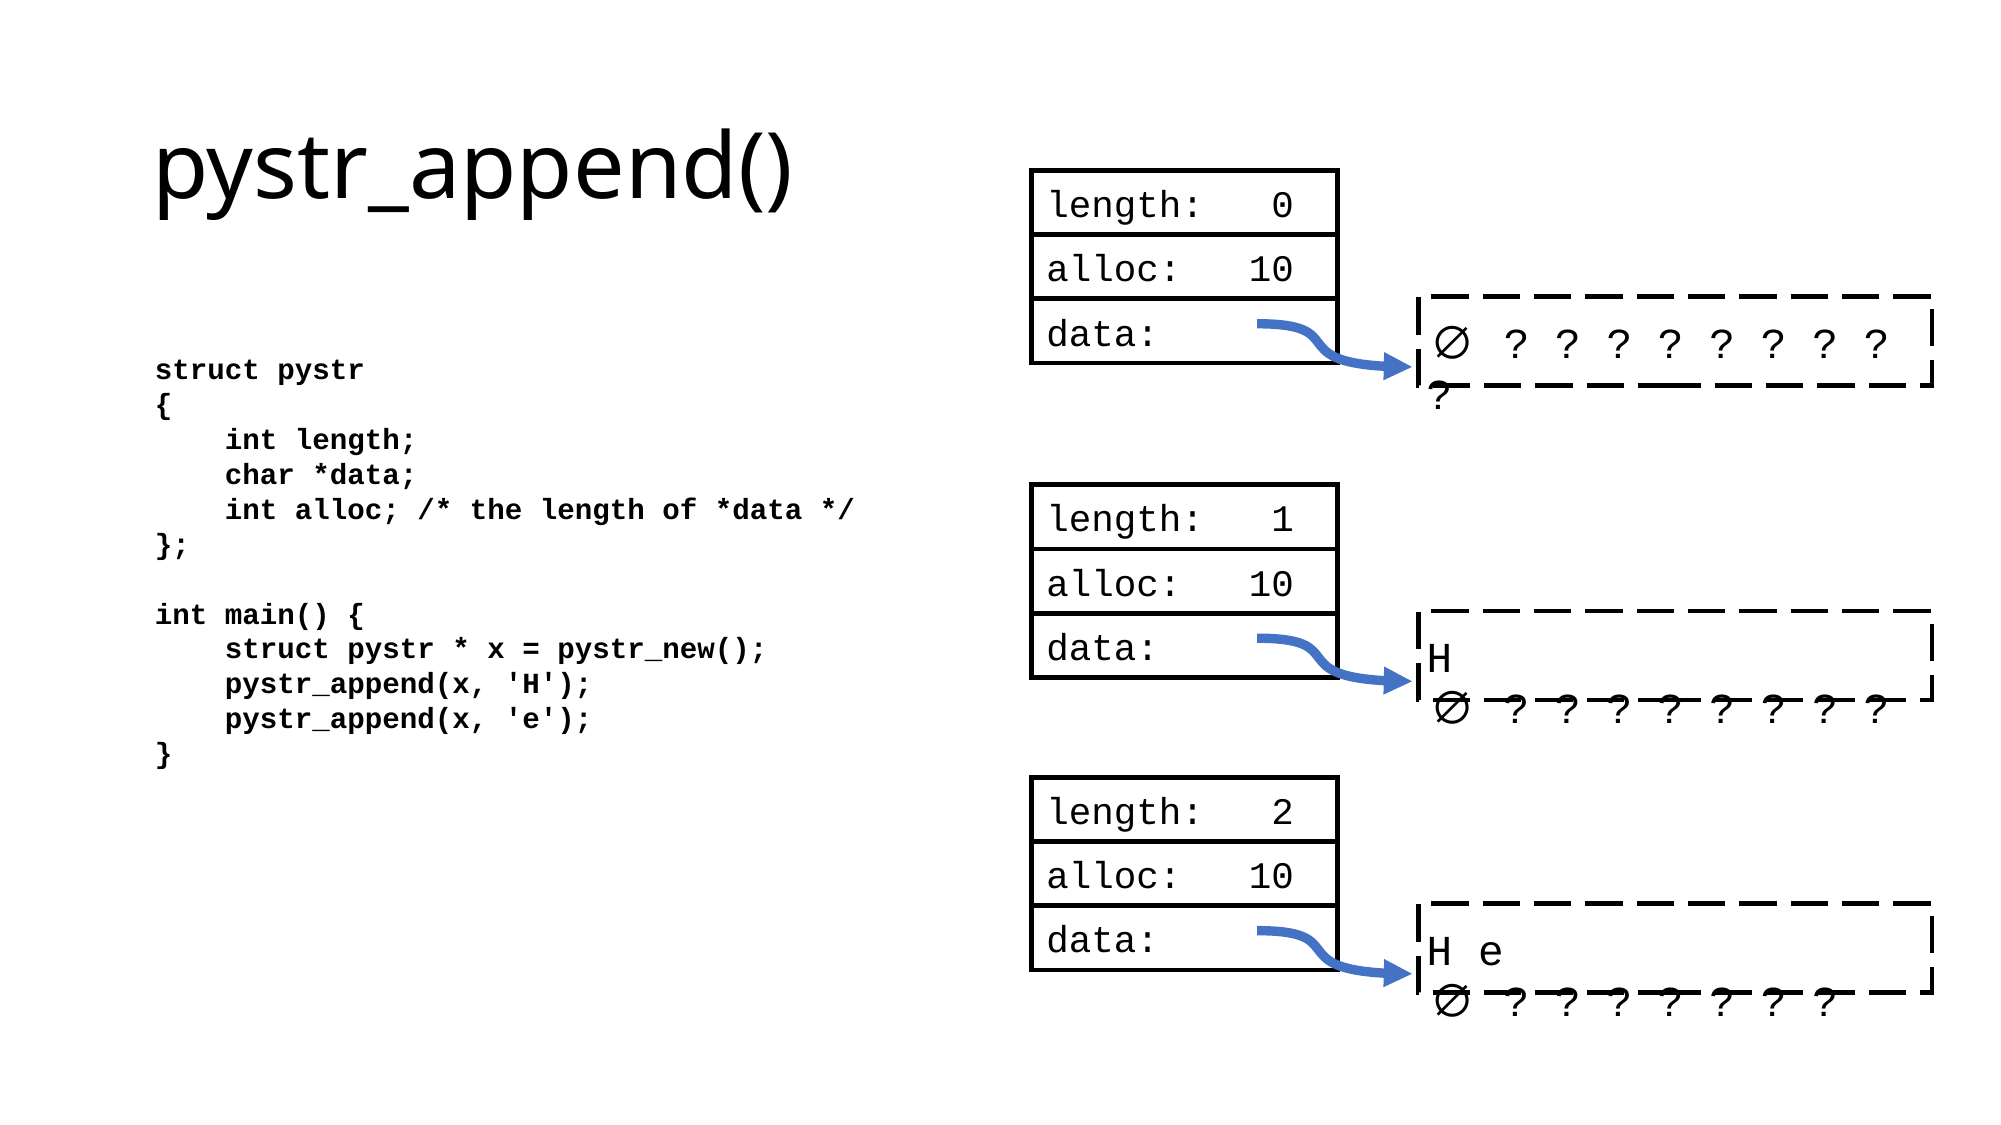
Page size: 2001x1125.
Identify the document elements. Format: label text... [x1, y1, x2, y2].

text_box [1411, 903, 1948, 993]
text_box alloc: 10 [1031, 548, 1338, 614]
text_box length: 1 [1031, 484, 1338, 548]
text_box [1257, 638, 1412, 657]
text_box alloc: 10 [1031, 234, 1338, 300]
text_box length: 0 [1031, 169, 1338, 234]
text_box data: [1031, 907, 1338, 971]
text_box struct pystr { int length; char *data; int alloc; /* the length of *data */ }; int main() { struct pystr * x = pystr_new(); pystr_append(x, 'H'); pystr_append(x, 'e'); } [140, 342, 870, 778]
text_box alloc: 10 [1031, 840, 1338, 907]
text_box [1257, 930, 1412, 949]
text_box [1411, 610, 1948, 701]
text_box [1411, 296, 1948, 386]
title pystr_append() [137, 59, 1863, 278]
text_box data: [1031, 300, 1338, 364]
text_box data: [1031, 614, 1338, 679]
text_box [1257, 323, 1412, 343]
text_box length: 2 [1031, 776, 1338, 840]
